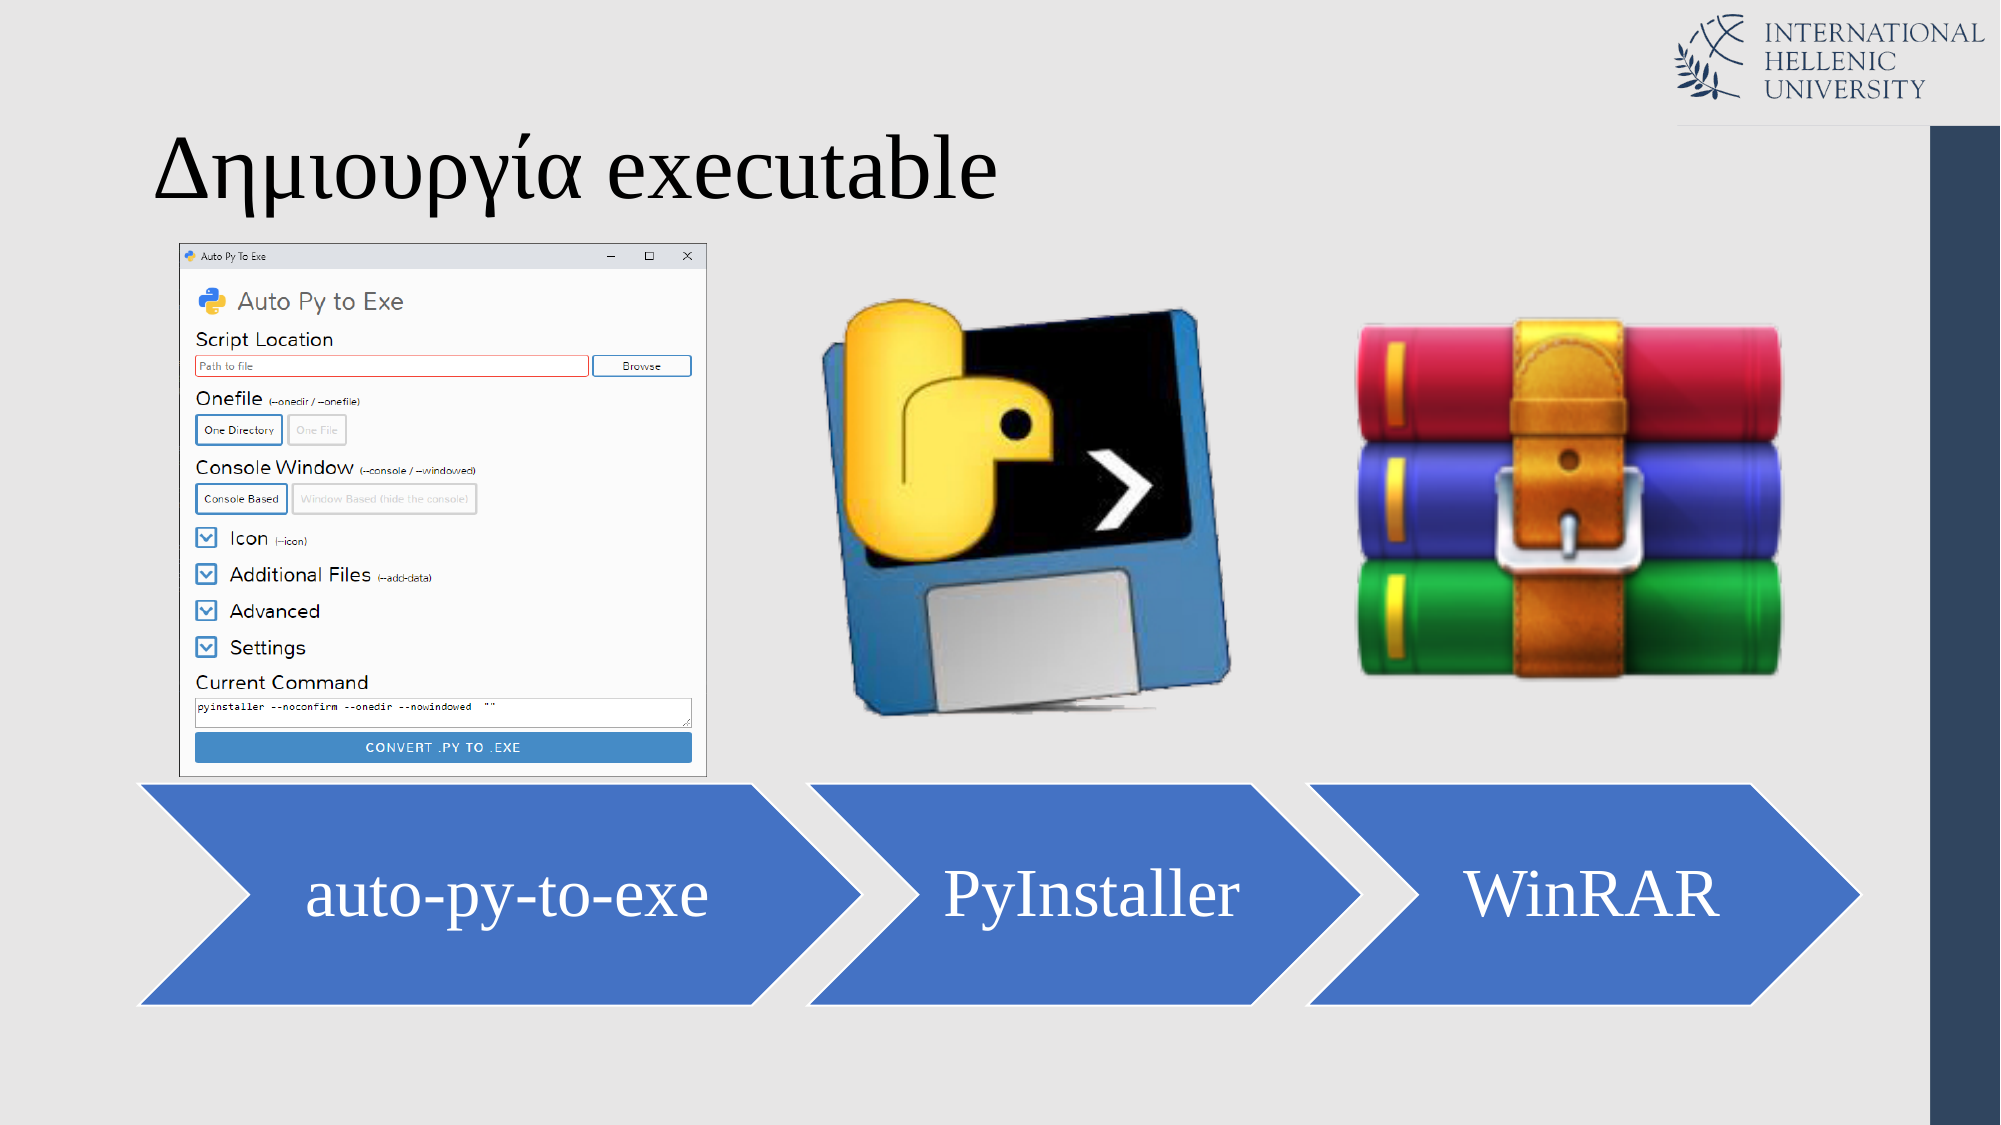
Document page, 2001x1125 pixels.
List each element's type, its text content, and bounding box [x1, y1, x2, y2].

title Δημιουργία executable [137, 59, 1863, 278]
picture [1656, 0, 2000, 115]
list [137, 776, 1863, 1014]
picture [179, 197, 1794, 823]
